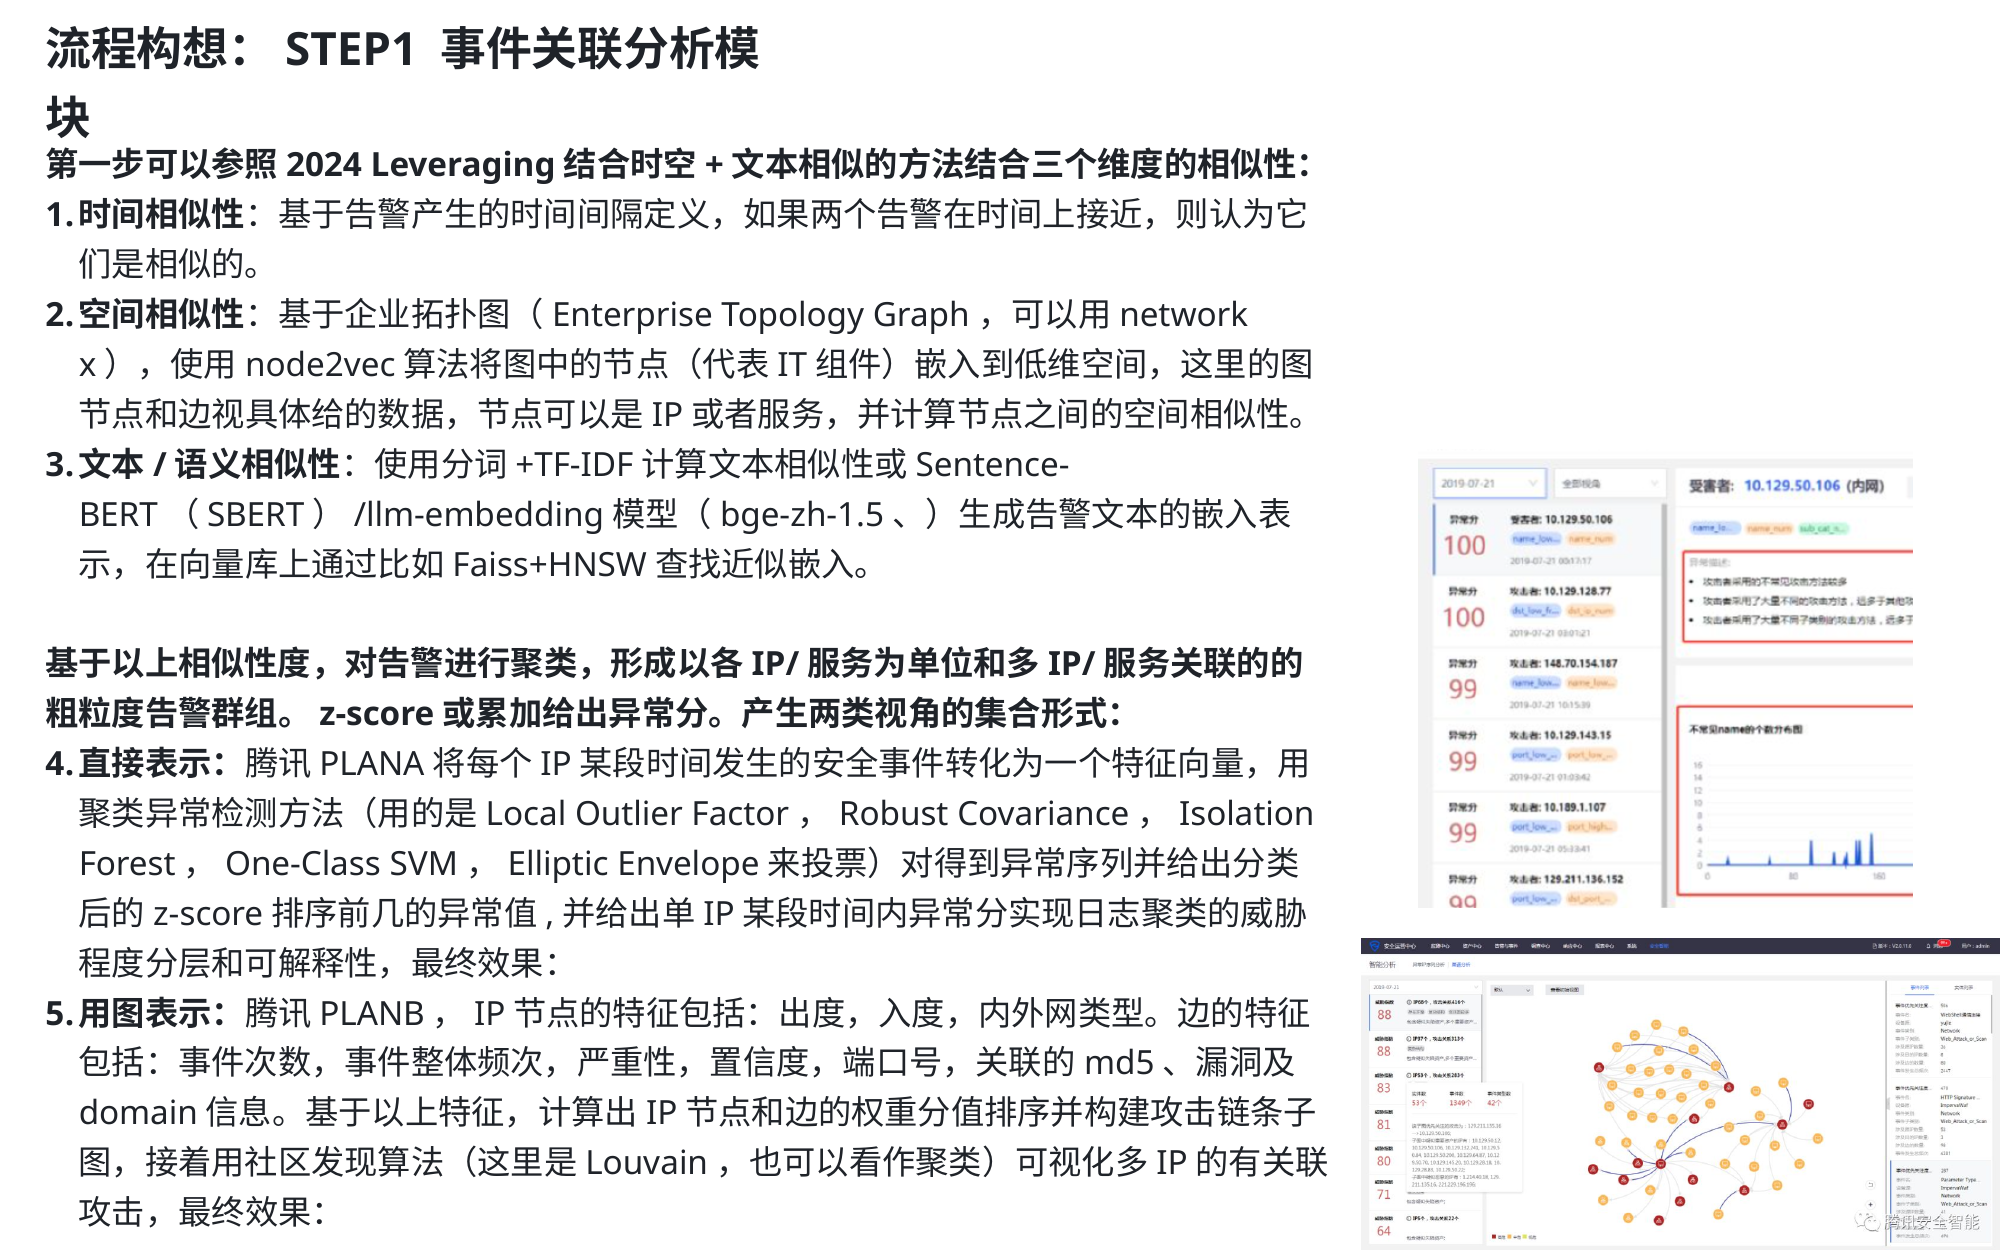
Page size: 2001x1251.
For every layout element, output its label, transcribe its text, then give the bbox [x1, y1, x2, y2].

picture [1417, 449, 1913, 909]
text_box 第一步可以参照2024 Leveraging结合时空+文本相似的方法结合三个维度的相似性： 时间相似性：基于告警产生的时间间隔定义，如果两个告警在时间上接近，则认为它们是相似的。 空间相似性：基于企业拓扑图（Enterprise Topology Graph，可以用networkx），使用node2vec算法将图中的节点（代表IT组件）嵌入到低维空间，这里的图节点和边视具体给的数据，节点可以是IP或者服务，并计算节点之间的空间相似性。 文本/语义相似性：使用分词+TF-IDF计算文本相似性或Sentence-BERT（SBERT）/llm-embedding模型（bge-zh-1.5、）生成告警文本的嵌入表示，在向量库上通过比如Faiss+HNSW查找近似嵌入。 基于以上相似性度，对告警进行聚类，形成以各IP/服务为单位和多IP/服务关联的的粗粒度告警群组。z-score或累加给出异常分。产生两类视角的集合形式： 直接表示：腾讯PLANA将每个IP某段时间发生的安全事件转化为一个特征向量，用聚类异常检测方法（用的是Local Outlier Factor，Robust Covariance，Isolation Forest，One-Class SVM，Elliptic Envelope来投票）对得到异常序列并给出分类后的z-score排序前几的异常值,并给出单IP某段时间内异常分实现日志聚类的威胁程度分层和可解释性，最终效果： 用图表示：腾讯PLANB，IP节点的特征包括：出度，入度，内外网类型。边的特征包括：事件次数，事件整体频次，严重性，置信度，端口号，关联的md5、漏洞及domain信息。基于以上特征，计算出IP节点和边的权重分值排序并构建攻击链条子图，接着用社区发现算法（这里是Louvain，也可以看作聚类）可视化多IP的有关联攻击，最终效果： [45, 132, 1333, 1233]
picture [1360, 938, 2000, 1250]
text_box 流程构想：STEP1 事件关联分析模块 [45, 40, 788, 110]
